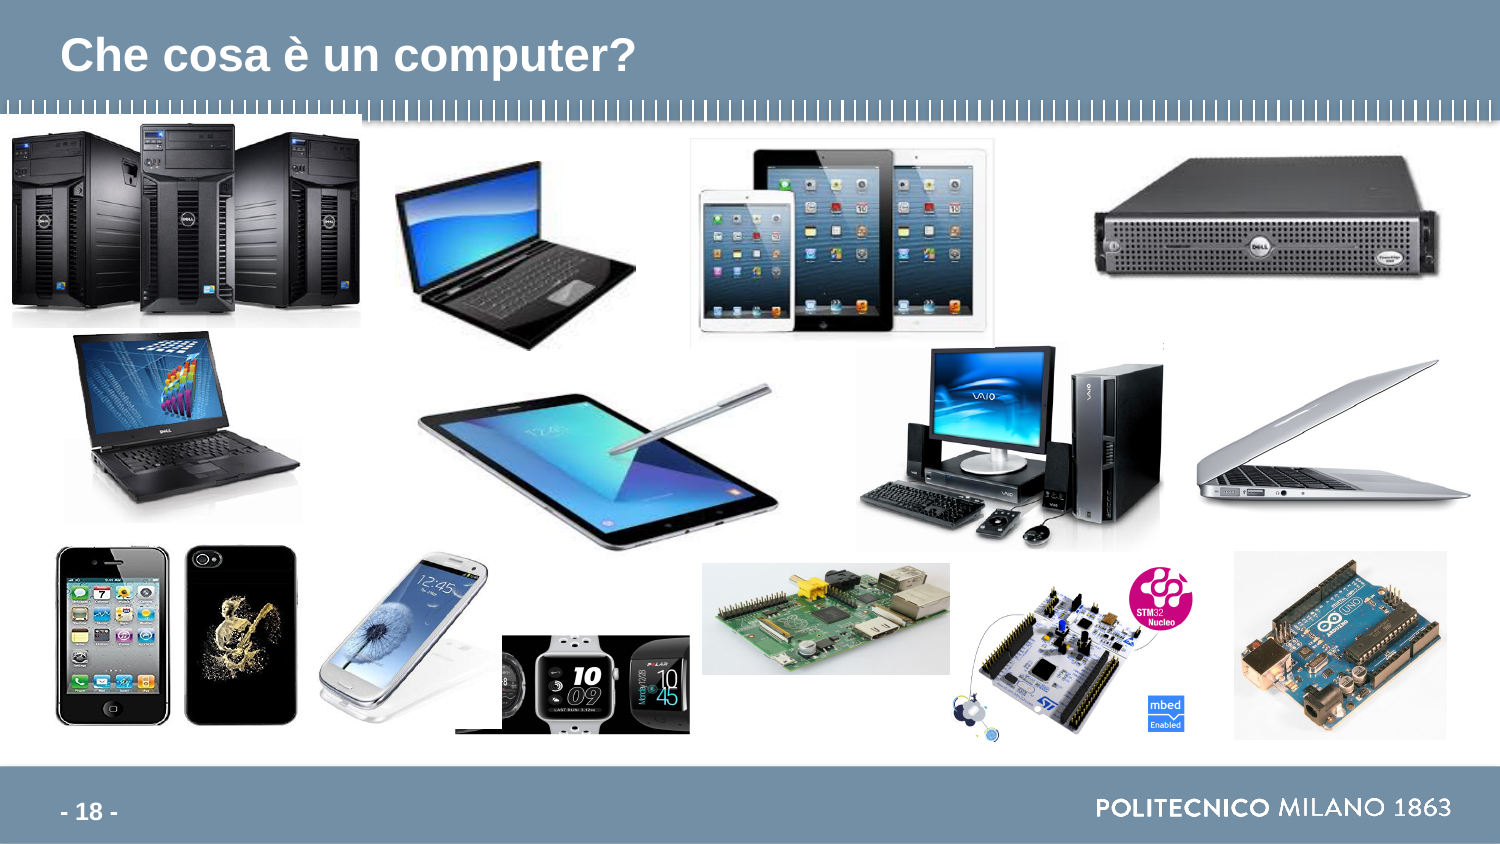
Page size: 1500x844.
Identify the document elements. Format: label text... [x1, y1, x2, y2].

picture [312, 374, 824, 735]
title Che cosa è un computer? [45, 17, 1456, 90]
picture [395, 161, 636, 352]
picture [1233, 551, 1448, 740]
slide_number - 18 - [45, 788, 170, 825]
picture [41, 527, 311, 753]
picture [690, 138, 1164, 553]
picture [1186, 350, 1476, 515]
picture [702, 563, 1199, 748]
picture [1080, 126, 1455, 304]
picture [0, 114, 363, 524]
picture [1091, 789, 1456, 825]
